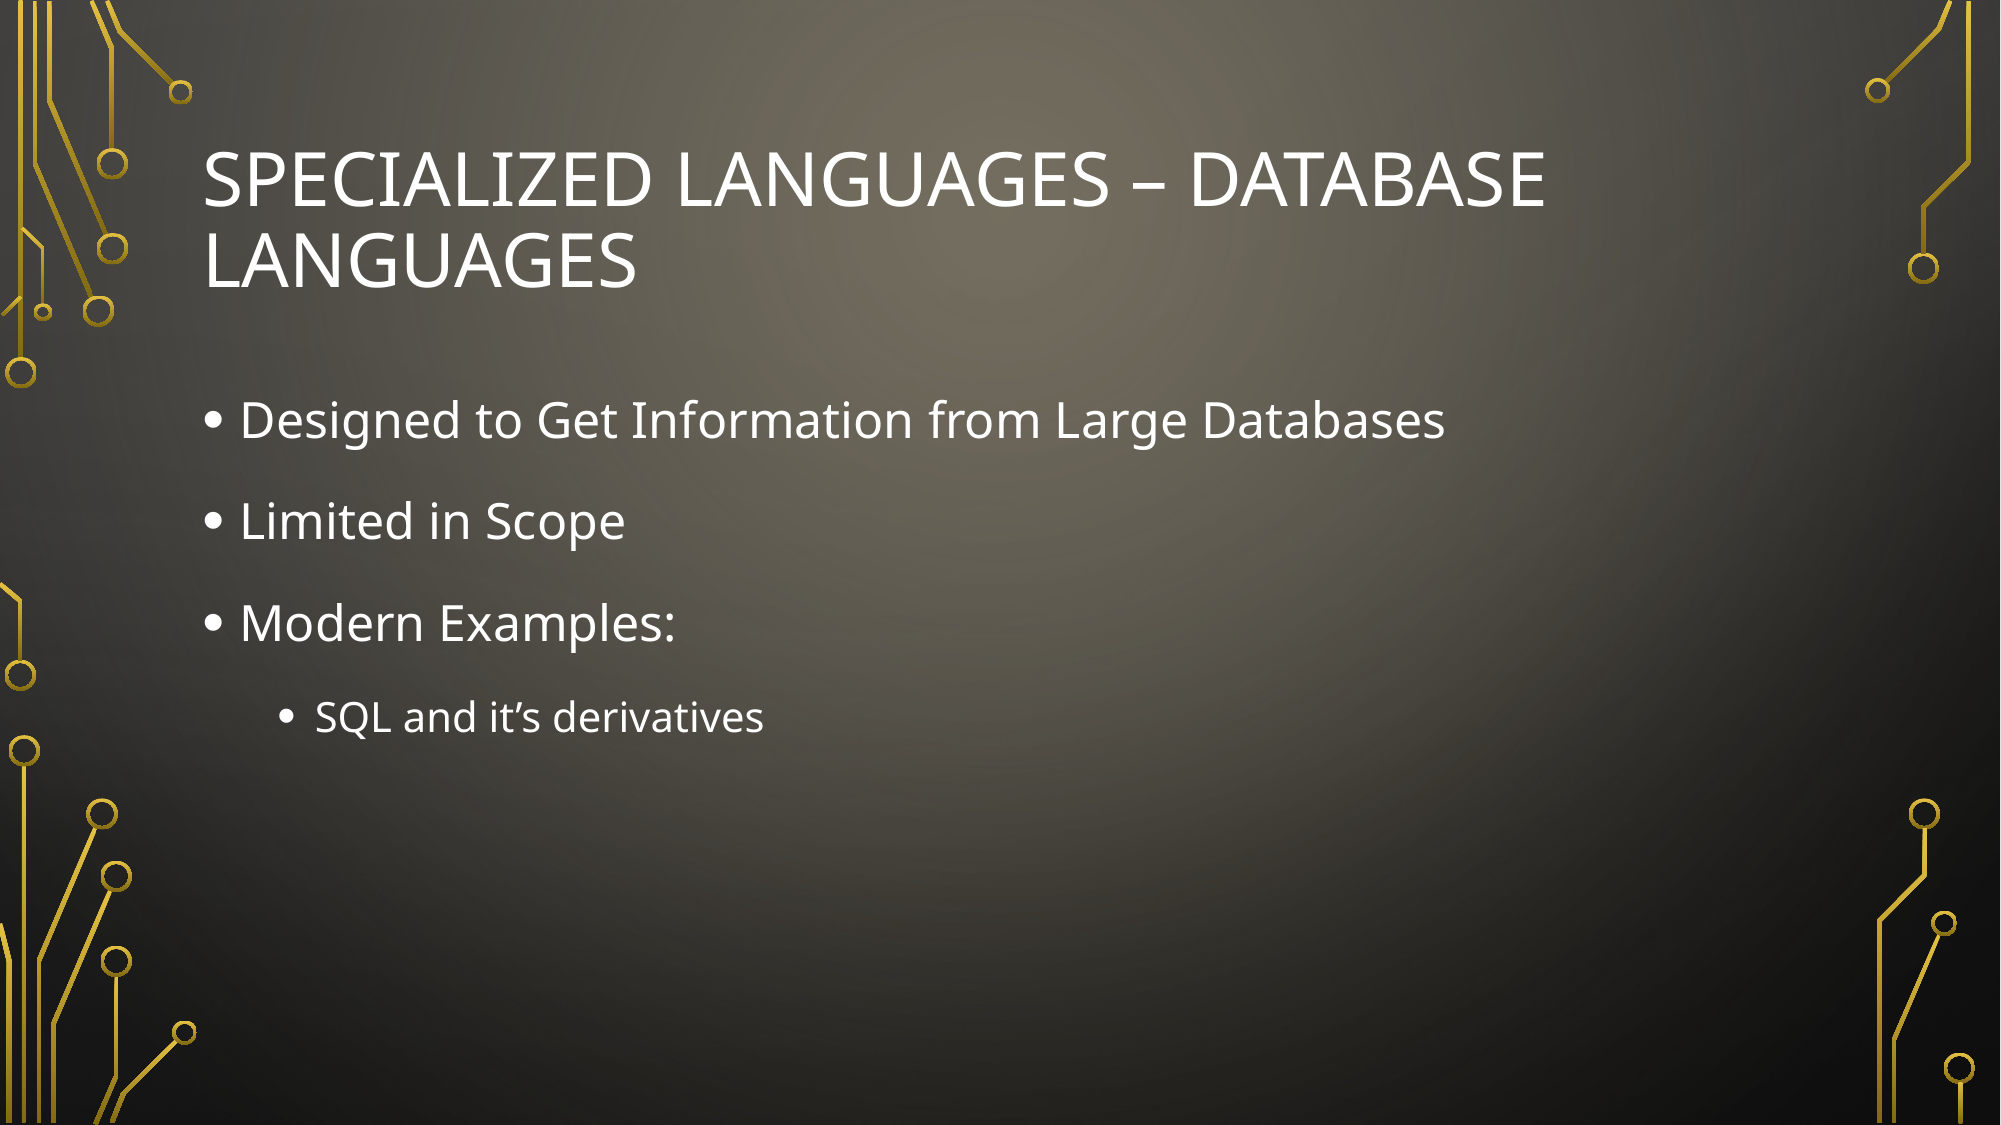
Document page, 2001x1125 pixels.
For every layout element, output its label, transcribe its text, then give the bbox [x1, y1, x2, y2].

list Designed to Get Information from Large Databases Limited in Scope Modern Examples: SQL and it’s derivatives [187, 369, 1813, 950]
title Specialized Languages – Database Languages [187, 101, 1813, 344]
